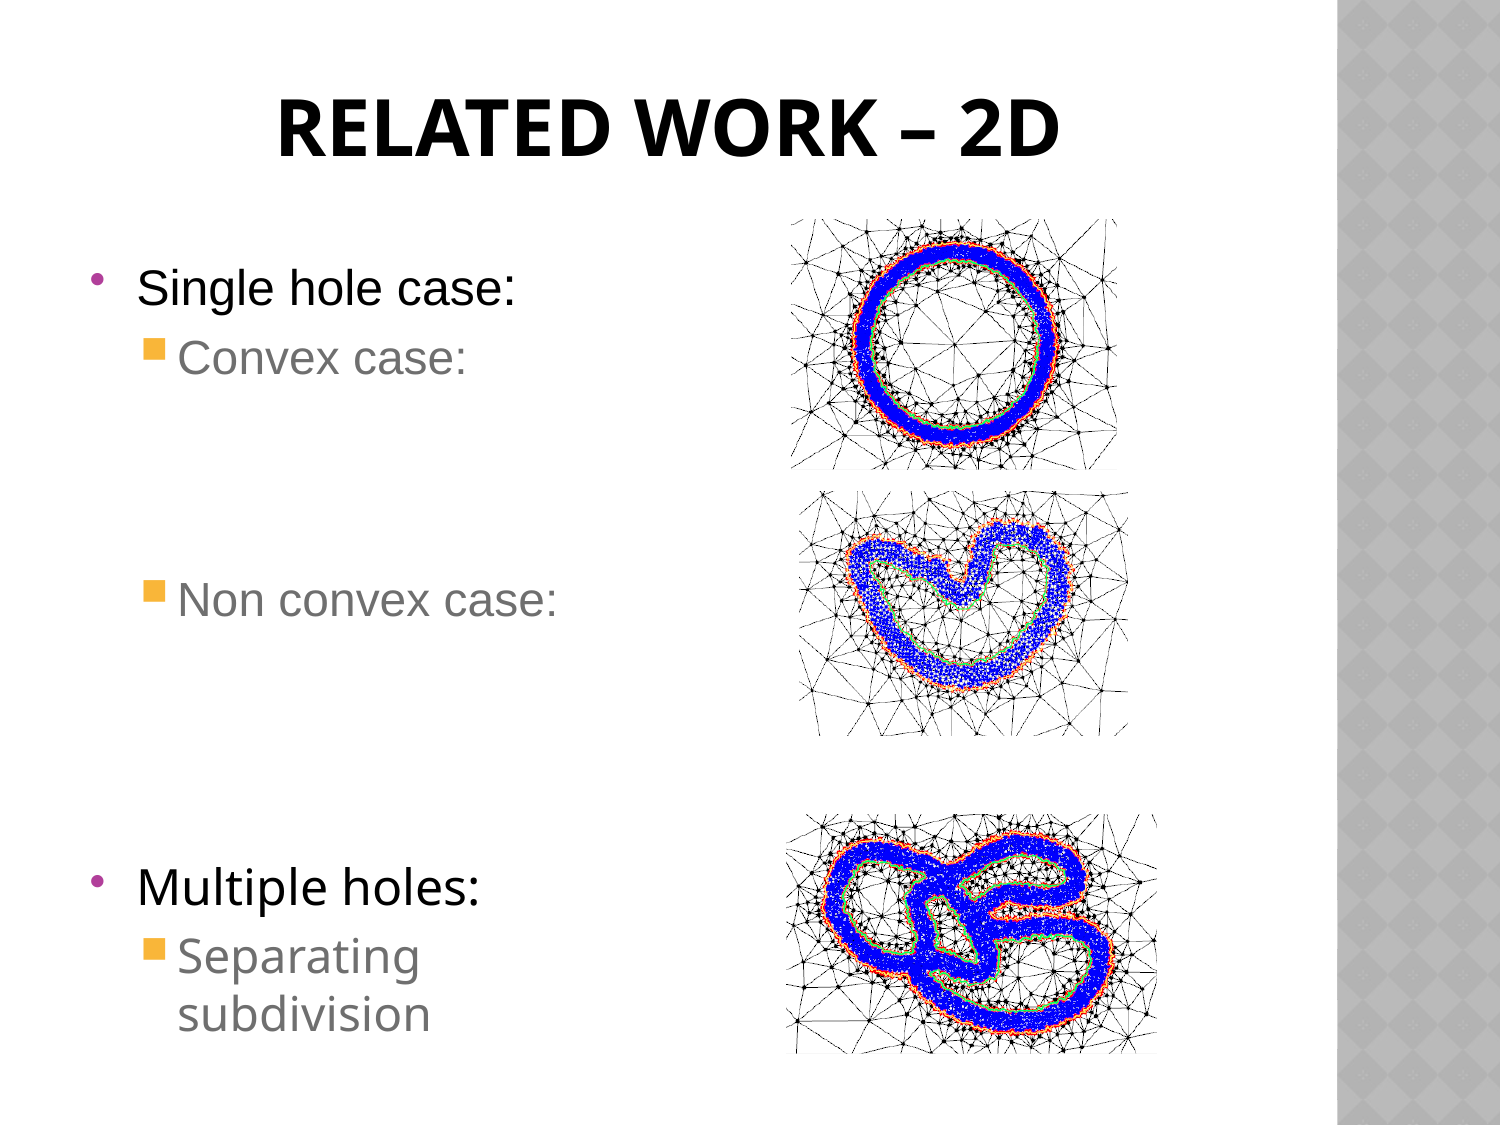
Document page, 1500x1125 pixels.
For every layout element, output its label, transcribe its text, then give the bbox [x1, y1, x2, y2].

list Single hole case: Convex case: Non convex case: Multiple holes: Separating subdivision [76, 243, 680, 1039]
picture [798, 491, 1129, 737]
title Related Work – 2d [75, 52, 1263, 173]
picture [785, 813, 1157, 1054]
picture [790, 219, 1117, 470]
